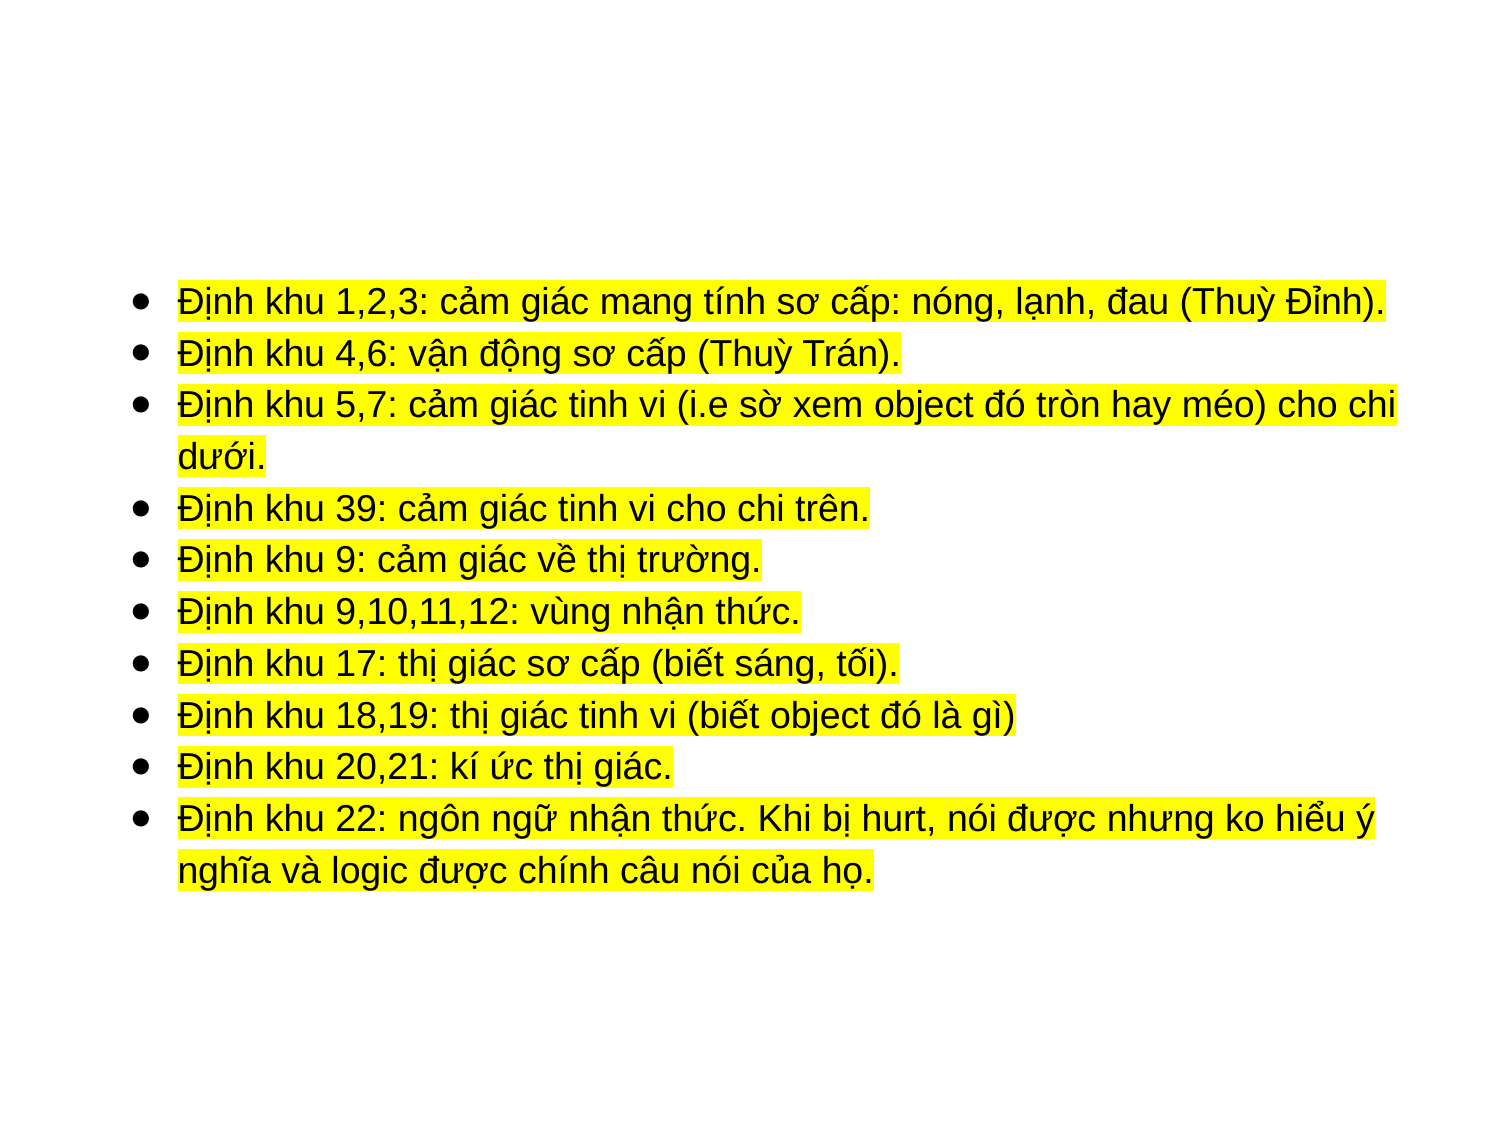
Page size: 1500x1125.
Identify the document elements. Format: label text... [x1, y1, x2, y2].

list Định khu 1,2,3: cảm giác mang tính sơ cấp: nóng, lạnh, đau (Thuỳ Đỉnh).​ Định khu 4,6: vận động sơ cấp (Thuỳ Trán).​ Định khu 5,7: cảm giác tinh vi (i.e sờ xem object đó tròn hay méo) cho chi dưới.​ Định khu 39: cảm giác tinh vi cho chi trên.​ Định khu 9: cảm giác về thị trường.​ Định khu 9,10,11,12: vùng nhận thức.​ Định khu 17: thị giác sơ cấp (biết sáng, tối).​ Định khu 18,19: thị giác tinh vi (biết object đó là gì)​ Định khu 20,21: kí ức thị giác.​ Định khu 22: ngôn ngữ nhận thức. Khi bị hurt, nói được nhưng ko hiểu ý nghĩa và logic được chính câu nói của họ.​ [75, 262, 1425, 1005]
